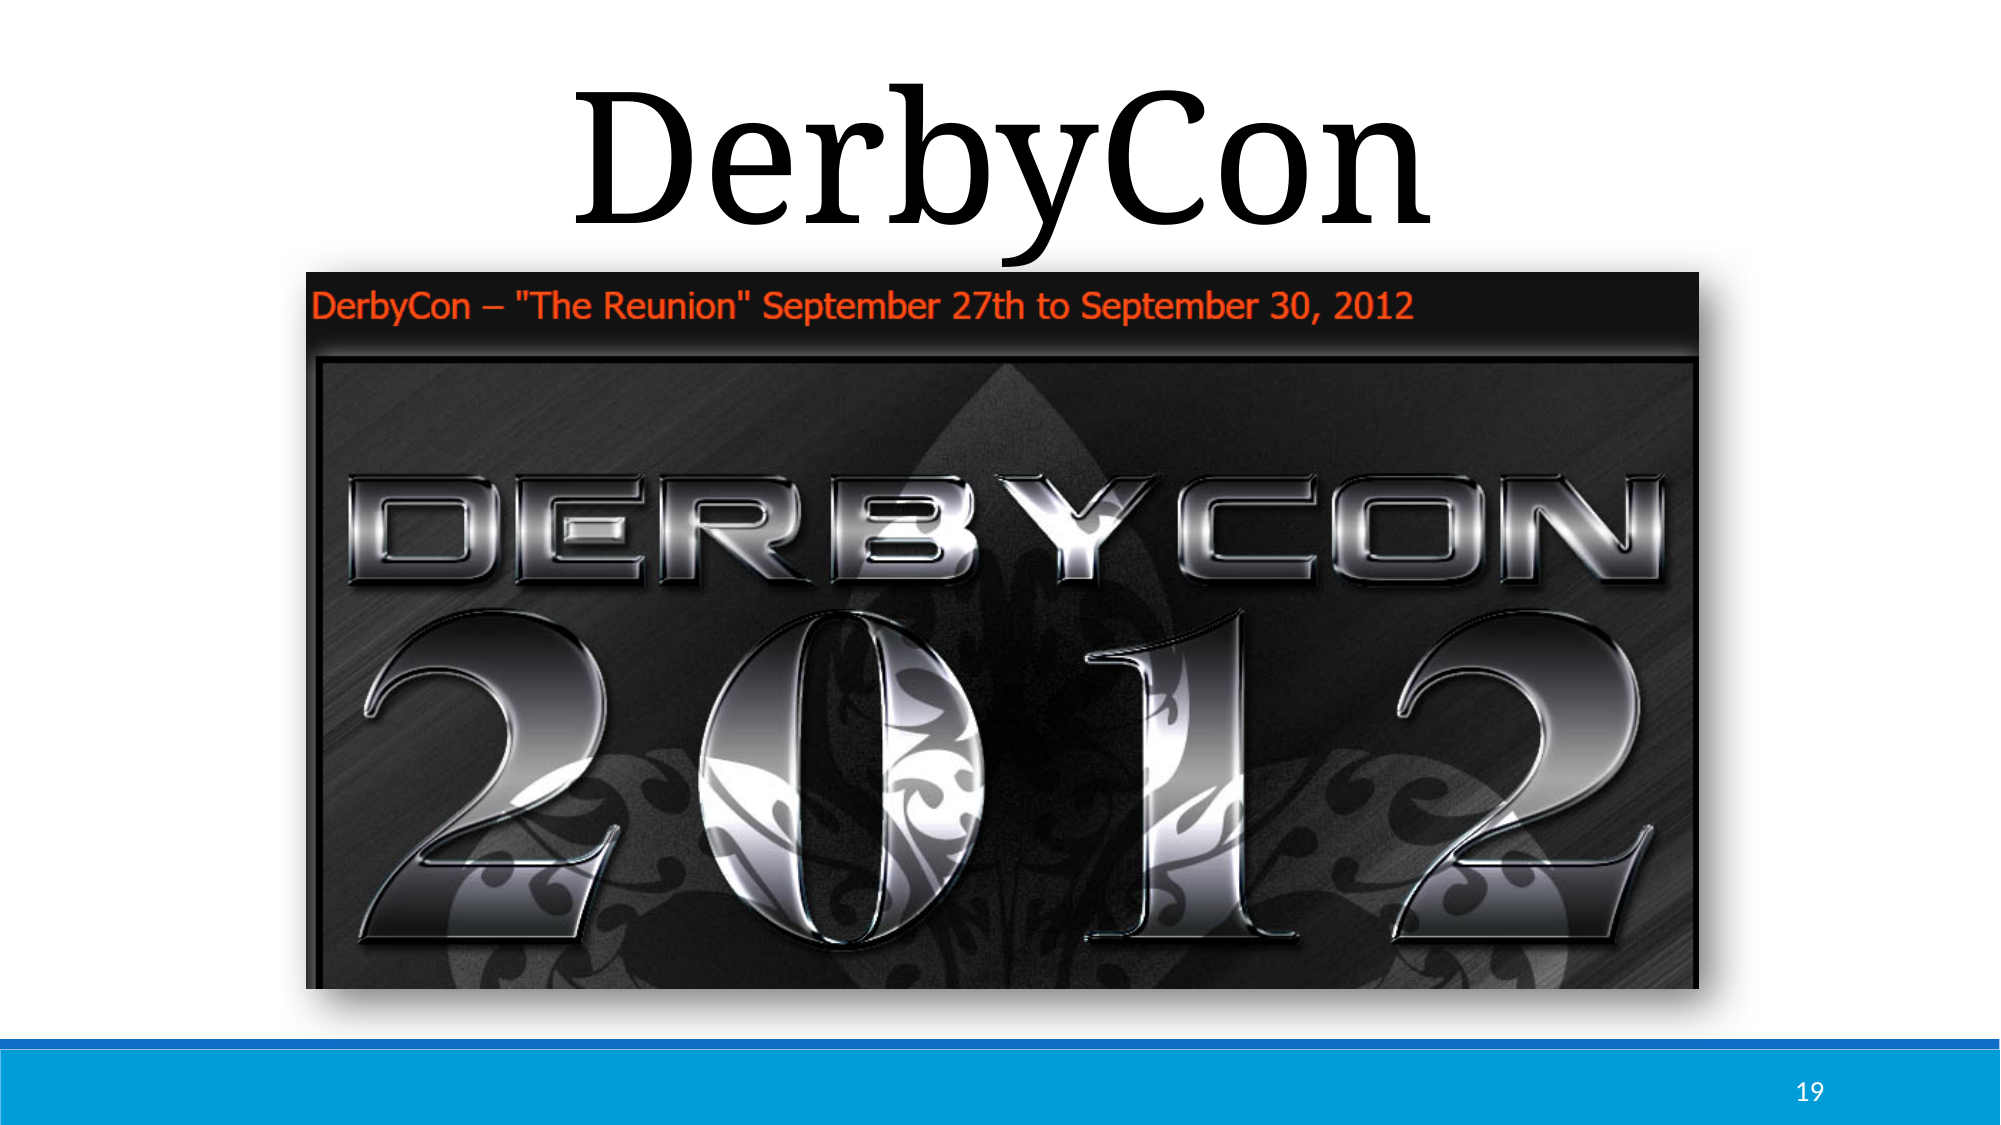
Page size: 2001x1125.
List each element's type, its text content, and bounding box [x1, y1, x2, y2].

slide_number 19 [1624, 1059, 1840, 1120]
text_box DerbyCon Conference [63, 33, 1942, 488]
picture [306, 272, 1699, 989]
